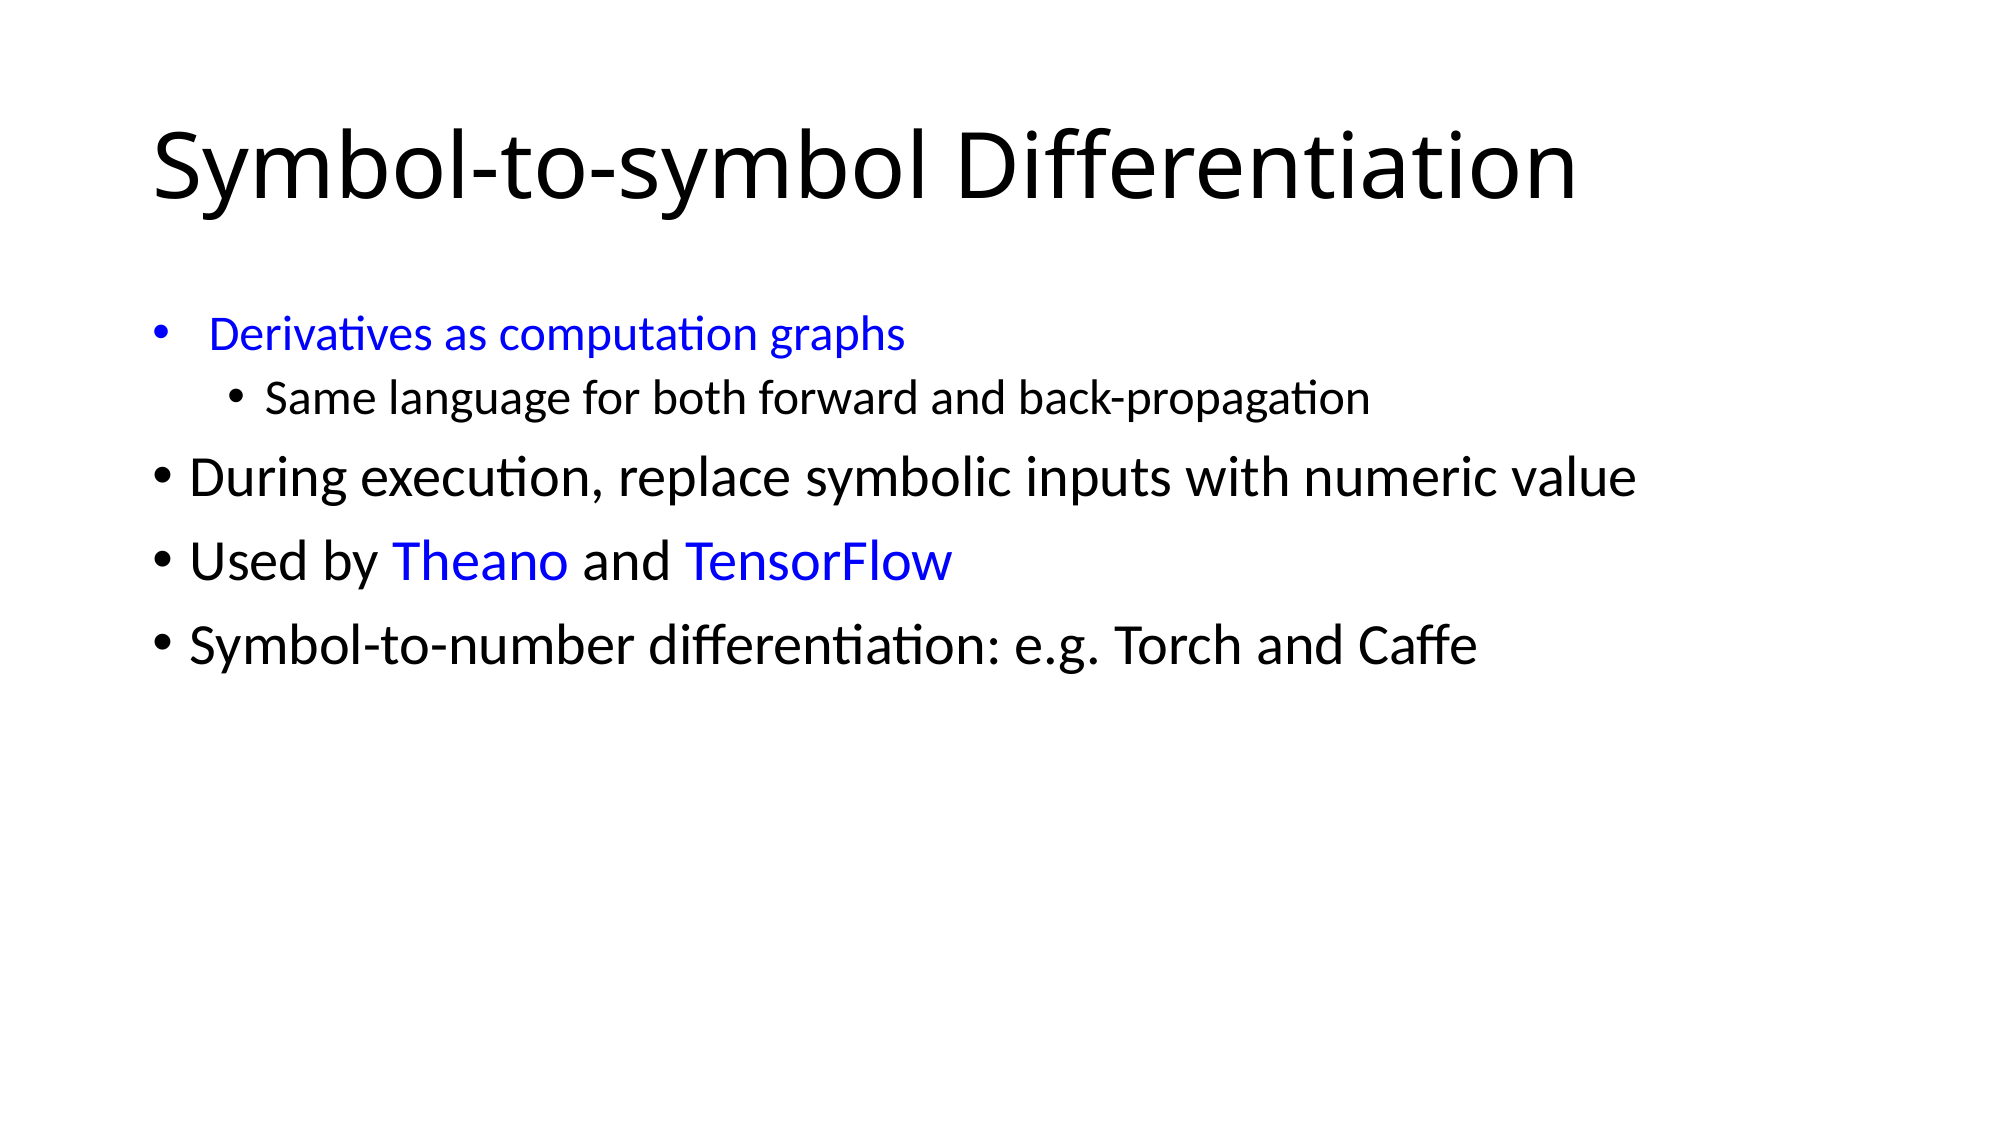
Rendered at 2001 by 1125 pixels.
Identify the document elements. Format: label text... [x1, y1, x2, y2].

title Symbol-to-symbol Differentiation [137, 59, 1863, 278]
list Derivatives as computation graphs Same language for both forward and back-propagation During execution, replace symbolic inputs with numeric value Used by Theano and TensorFlow Symbol-to-number differentiation: e.g. Torch and Caffe [137, 299, 1863, 1014]
